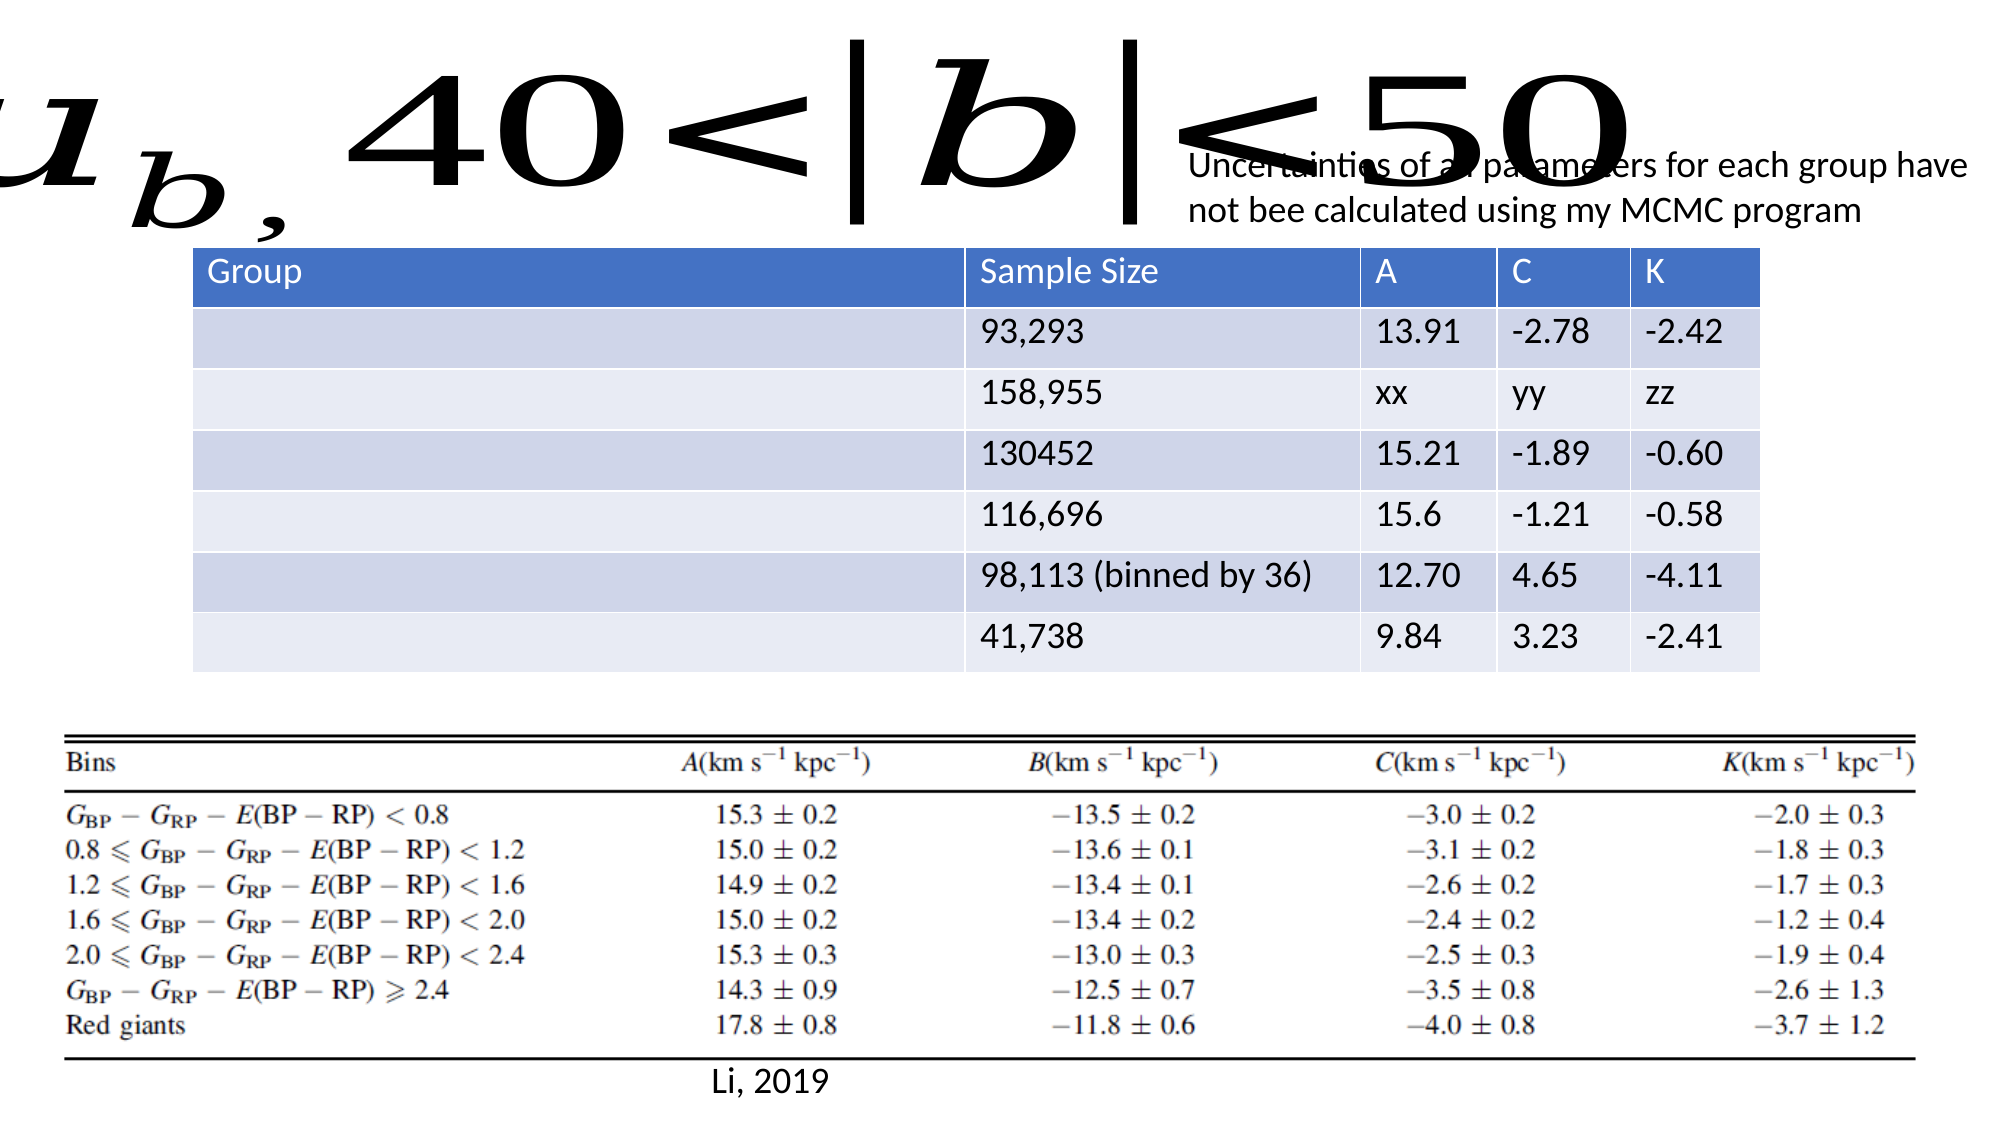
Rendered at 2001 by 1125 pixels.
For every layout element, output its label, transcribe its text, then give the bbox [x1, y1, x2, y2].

text_box Li, 2019 [696, 1075, 900, 1108]
text_box Uncertainties of all parameters for each group have not bee calculated using my MCMC program [1173, 132, 2000, 238]
picture [49, 723, 1942, 1075]
